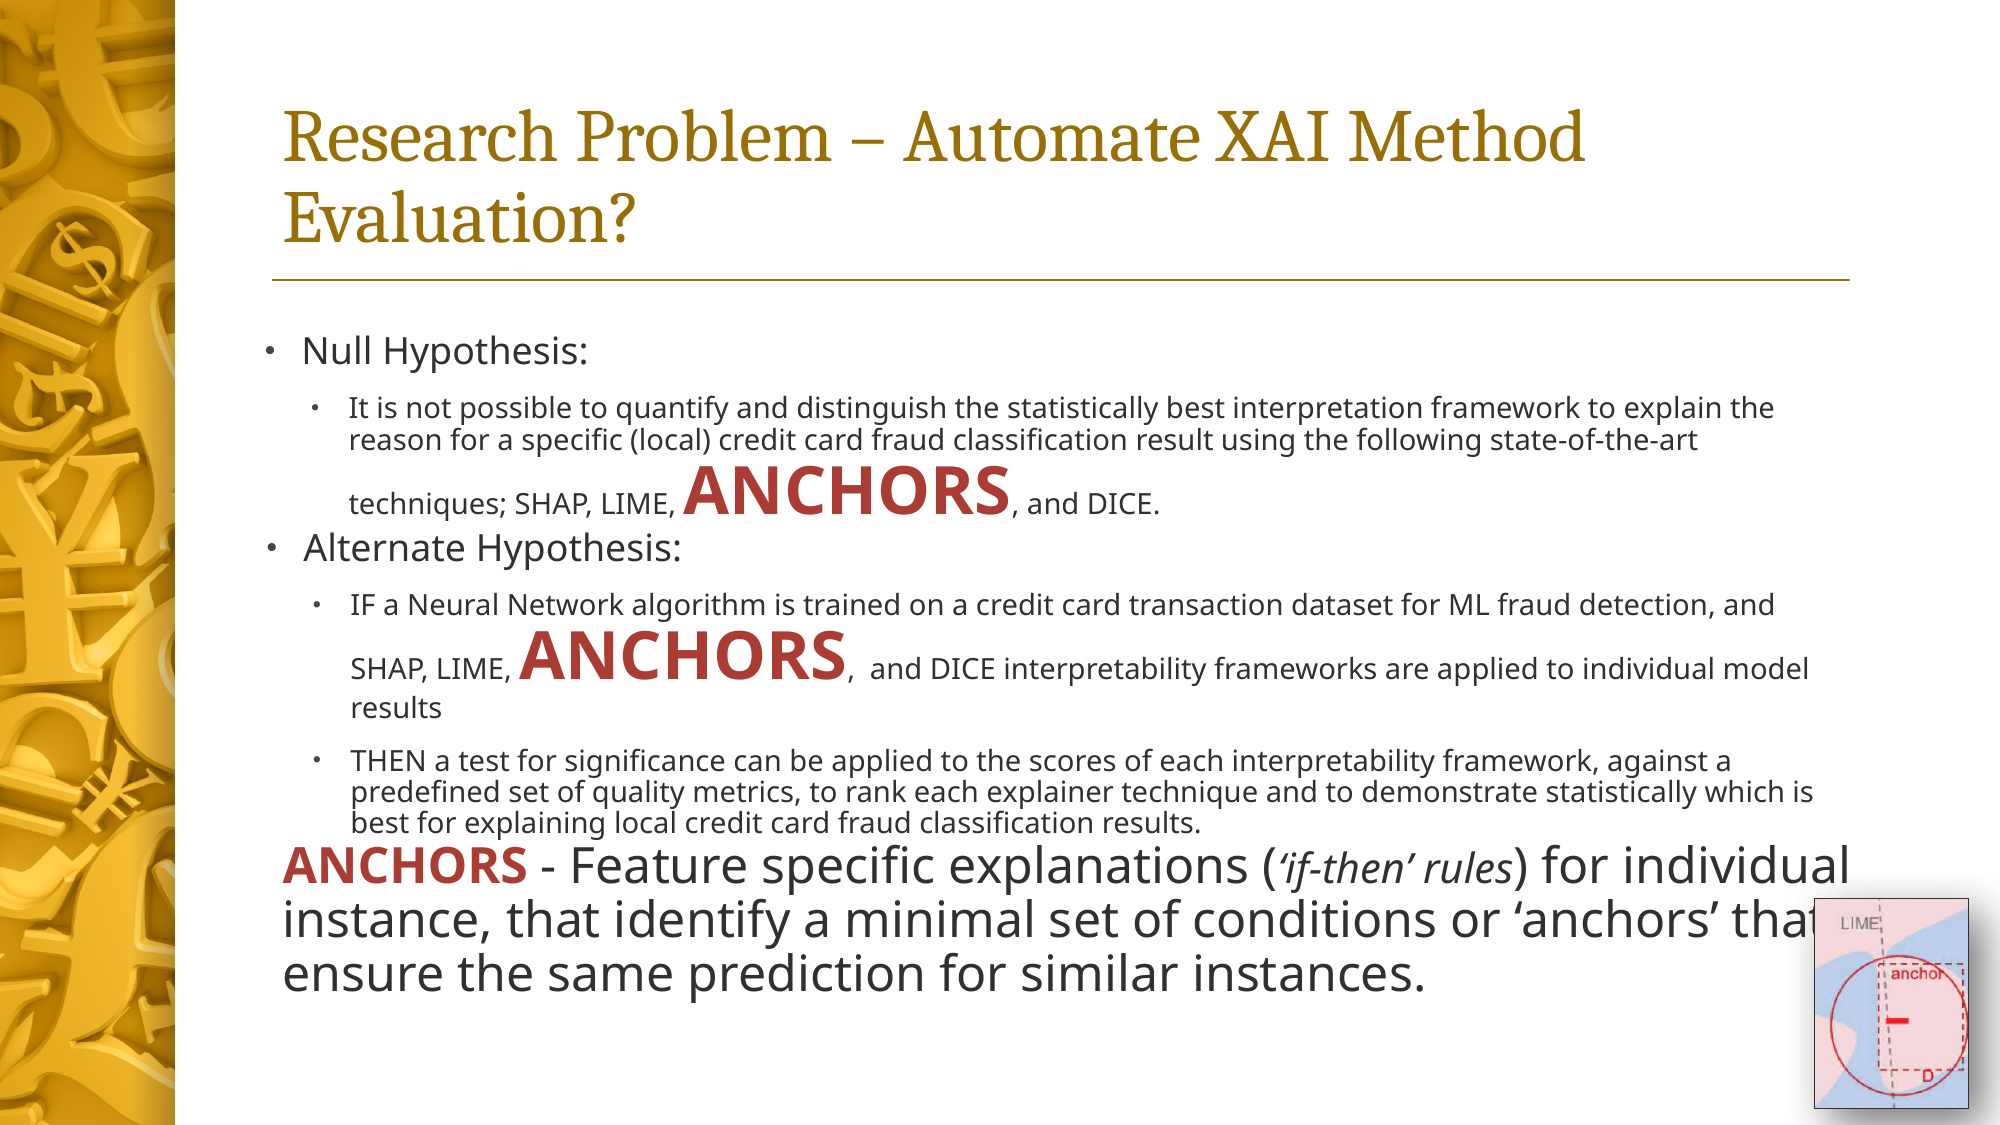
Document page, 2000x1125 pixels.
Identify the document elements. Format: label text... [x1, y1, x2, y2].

text_box ANCHORS - Feature specific explanations (‘if-then’ rules) for individual instance, that identify a minimal set of conditions or ‘anchors’ that ensure the same prediction for similar instances. [267, 832, 1880, 1024]
list Null Hypothesis: It is not possible to quantify and distinguish the statistically best interpretation framework to explain the reason for a specific (local) credit card fraud classification result using the following state-of-the-art techniques; SHAP, LIME, ANCHORS, and DICE. [249, 324, 1863, 516]
text_box Alternate Hypothesis: IF a Neural Network algorithm is trained on a credit card transaction dataset for ML fraud detection, and SHAP, LIME, ANCHORS, and DICE interpretability frameworks are applied to individual model results THEN a test for significance can be applied to the scores of each interpretability framework, against a predefined set of quality metrics, to rank each explainer technique and to demonstrate statistically which is best for explaining local credit card fraud classification results. [251, 521, 1865, 764]
title Research Problem – Automate XAI Method Evaluation? [267, 66, 1880, 267]
picture [0, 0, 175, 1125]
picture [1814, 898, 1969, 1109]
